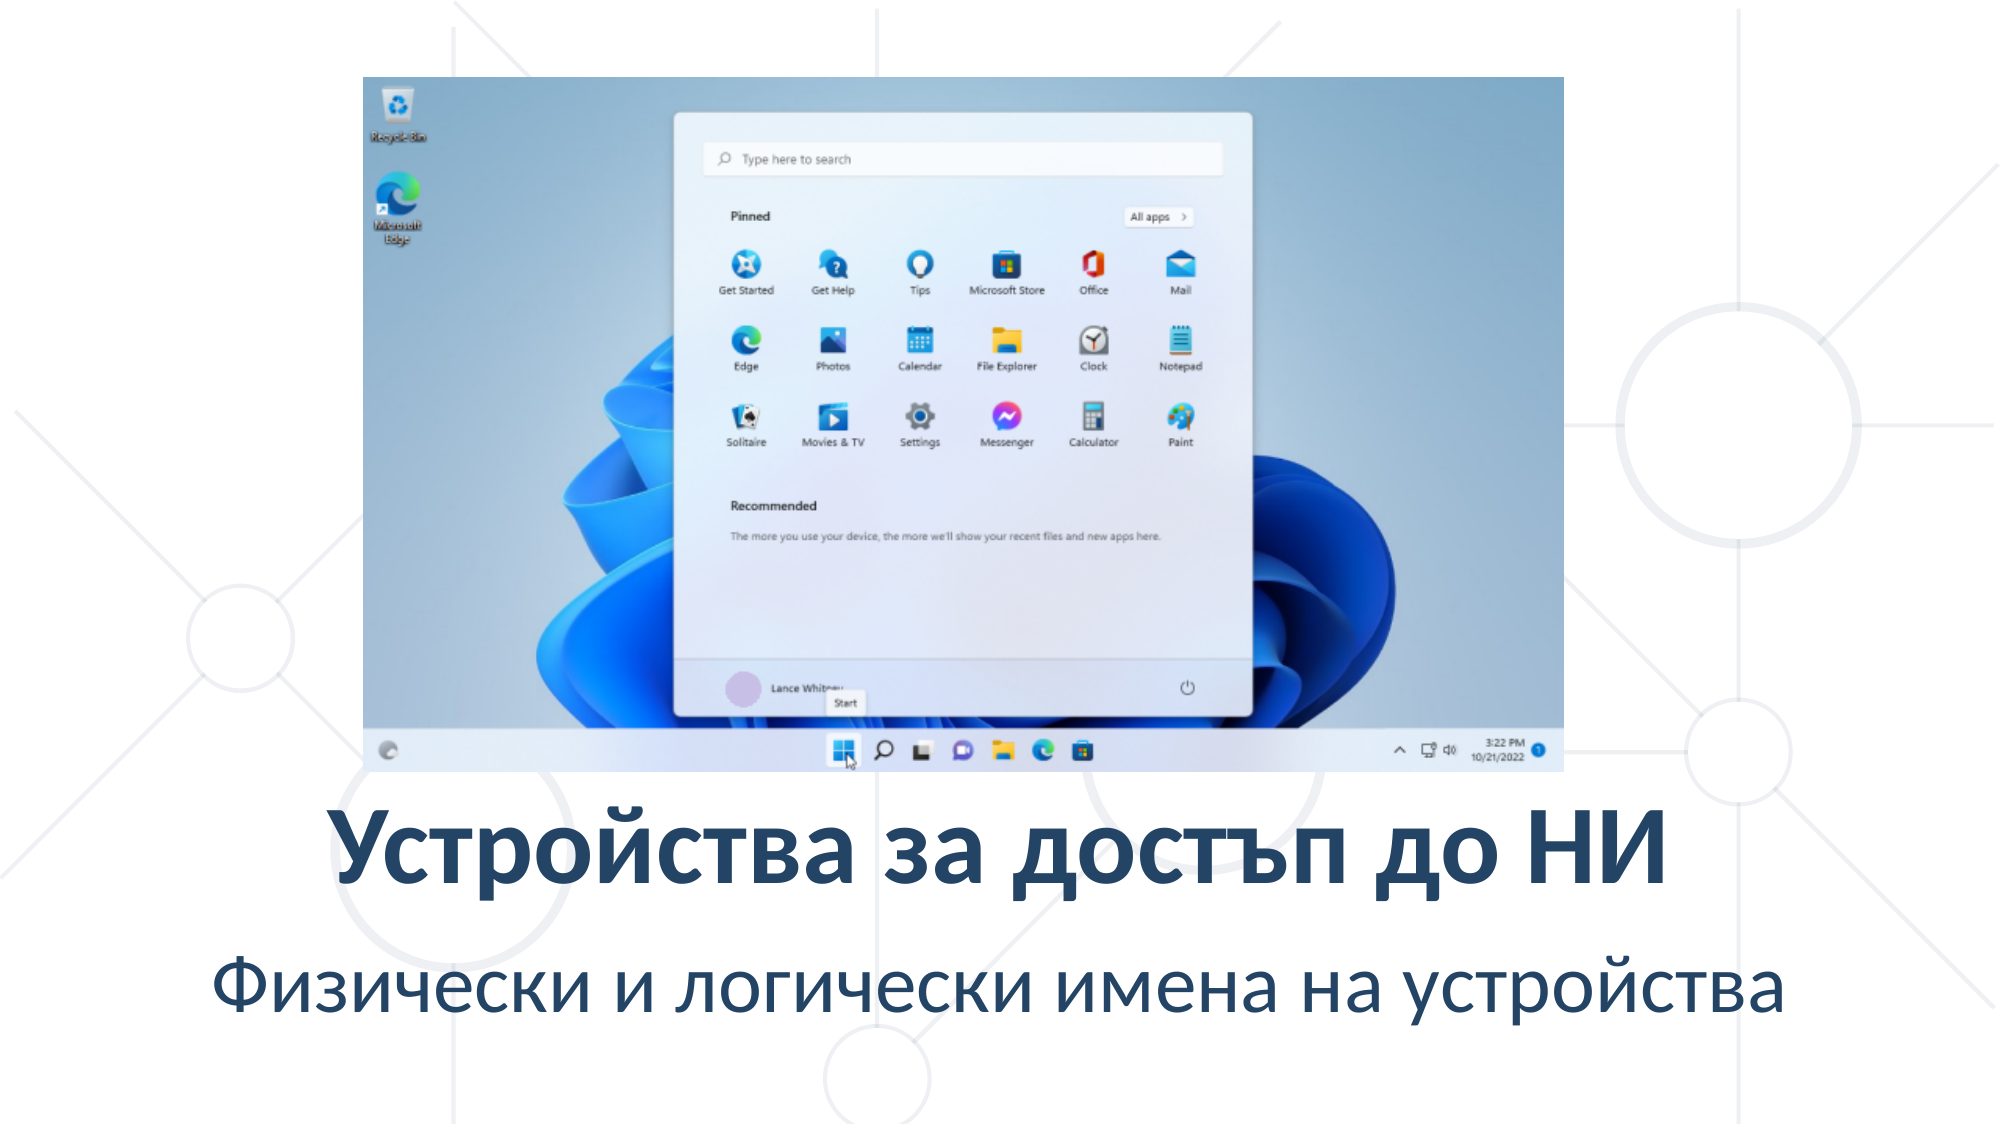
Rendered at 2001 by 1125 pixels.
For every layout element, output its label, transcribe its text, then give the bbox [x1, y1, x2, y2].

picture [363, 77, 1564, 772]
list Физически и логически имена на устройства [100, 921, 1900, 1032]
list Устройства за достъп до НИ [100, 771, 1900, 898]
